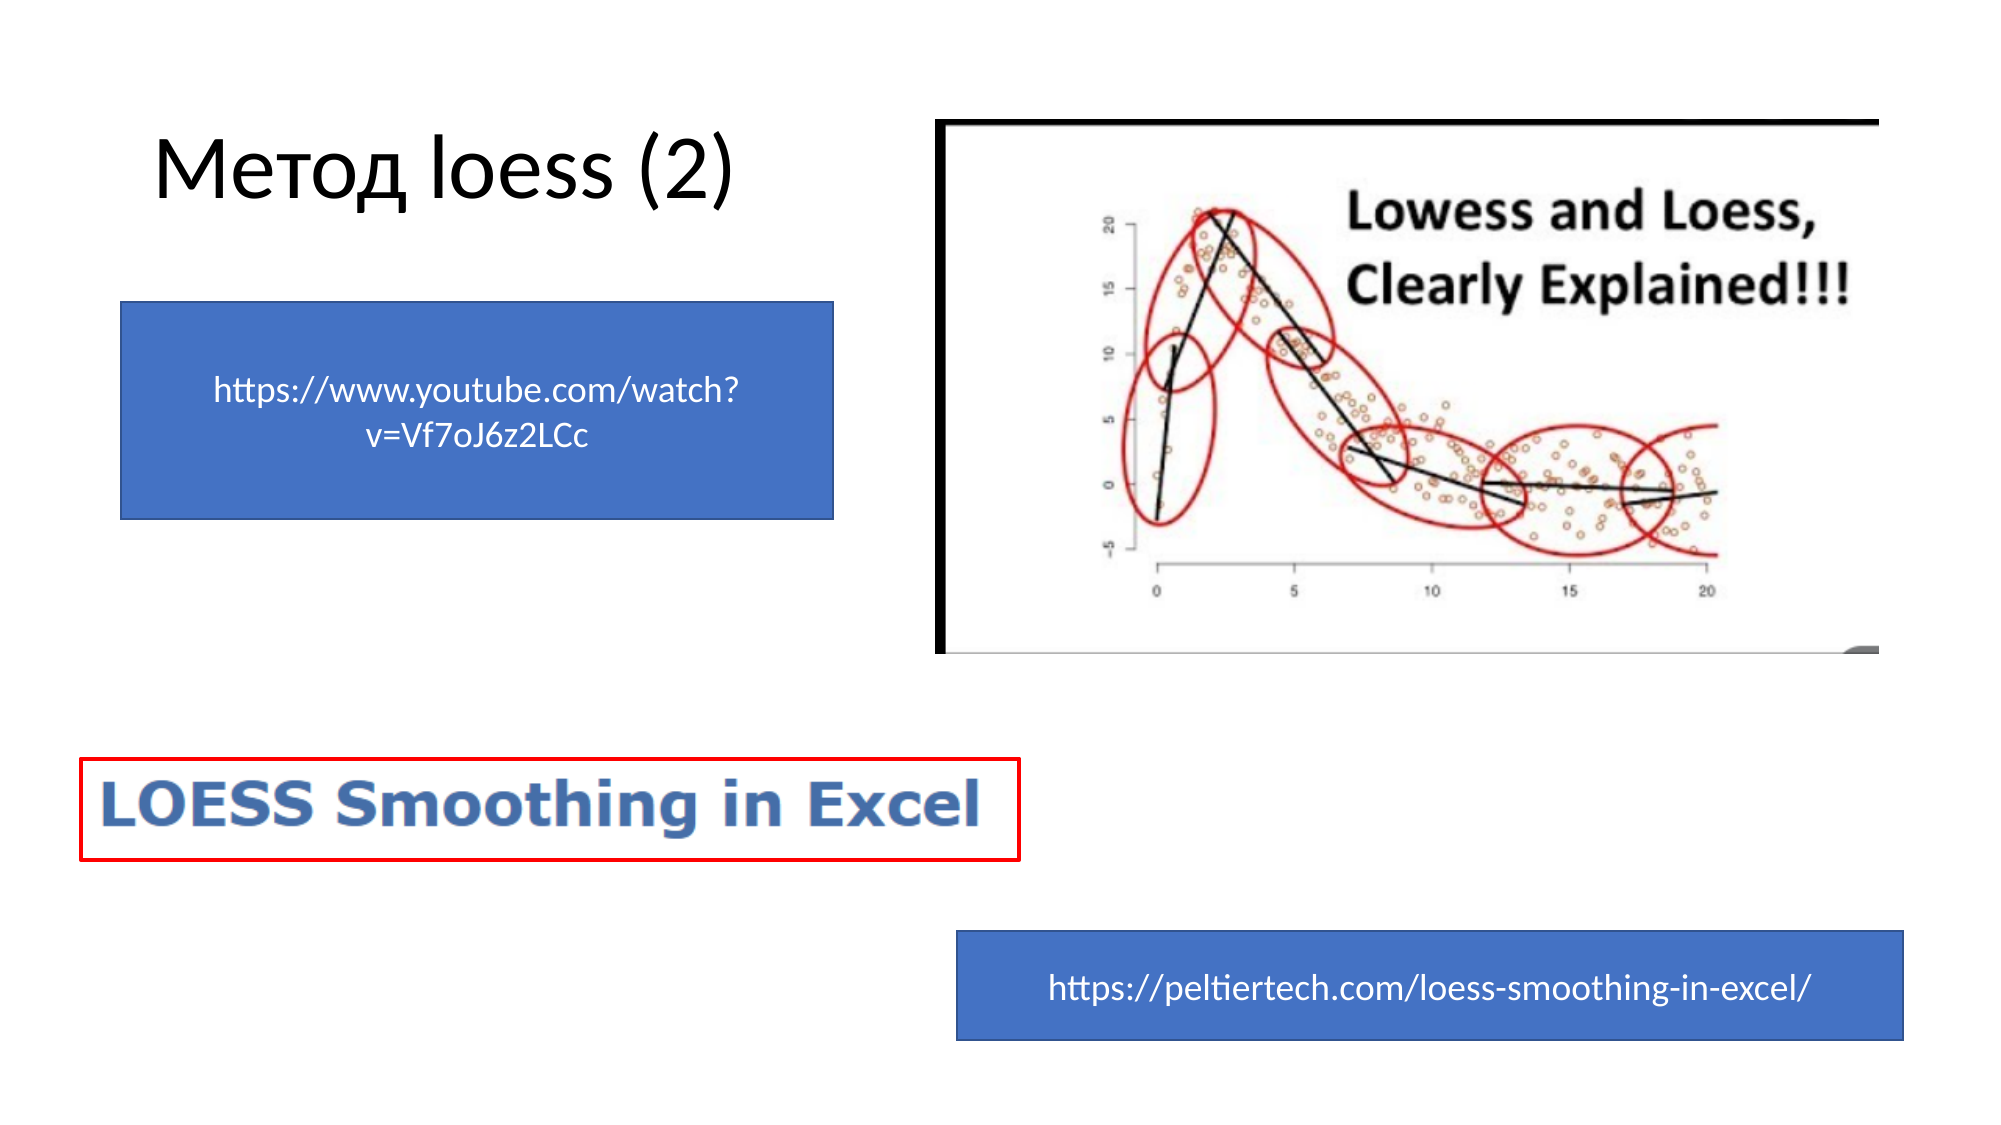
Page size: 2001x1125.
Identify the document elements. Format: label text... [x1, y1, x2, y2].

text_box https://www.youtube.com/watch?v=Vf7oJ6z2LCc [121, 301, 833, 519]
picture [82, 760, 1018, 858]
picture [934, 119, 1879, 654]
text_box https://peltiertech.com/loess-smoothing-in-excel/ [956, 931, 1904, 1040]
title Метод loess (2) [137, 59, 1863, 278]
